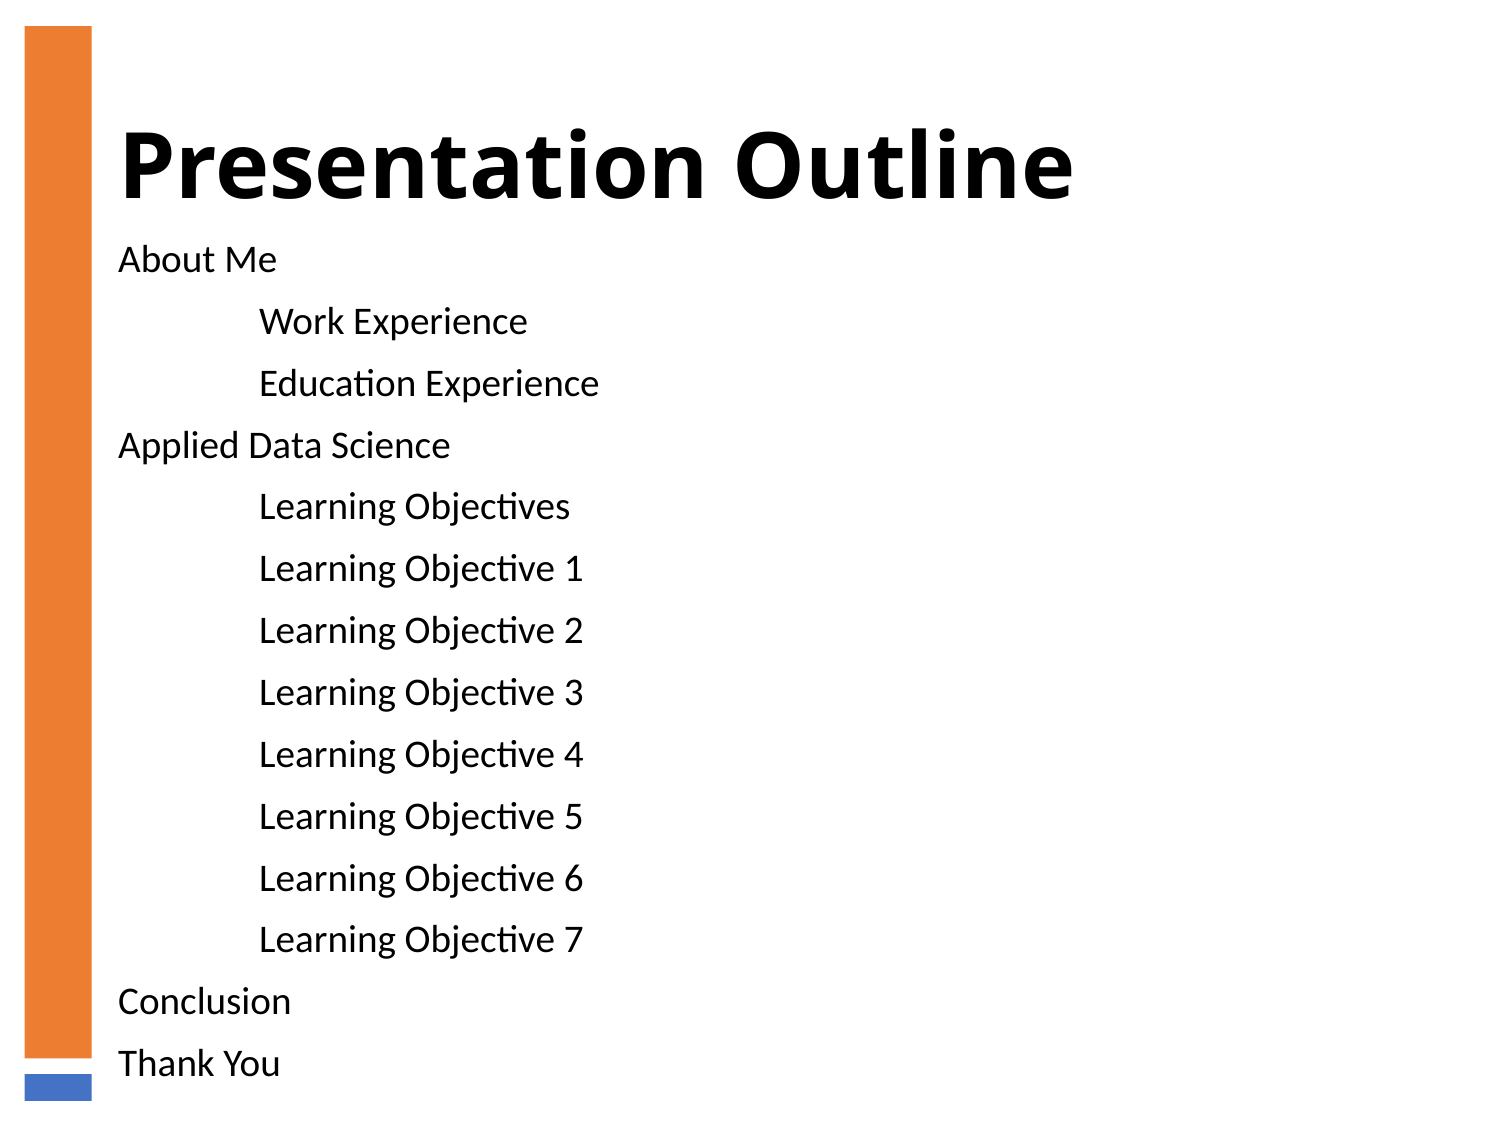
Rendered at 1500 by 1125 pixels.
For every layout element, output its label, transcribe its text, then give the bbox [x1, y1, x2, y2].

title Presentation Outline [103, 59, 1397, 231]
list About Me Work Experience Education Experience Applied Data Science Learning Objectives Learning Objective 1 Learning Objective 2 Learning Objective 3 Learning Objective 4 Learning Objective 5 Learning Objective 6 Learning Objective 7 Conclusion Thank You [103, 231, 1397, 1101]
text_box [24, 26, 92, 1101]
